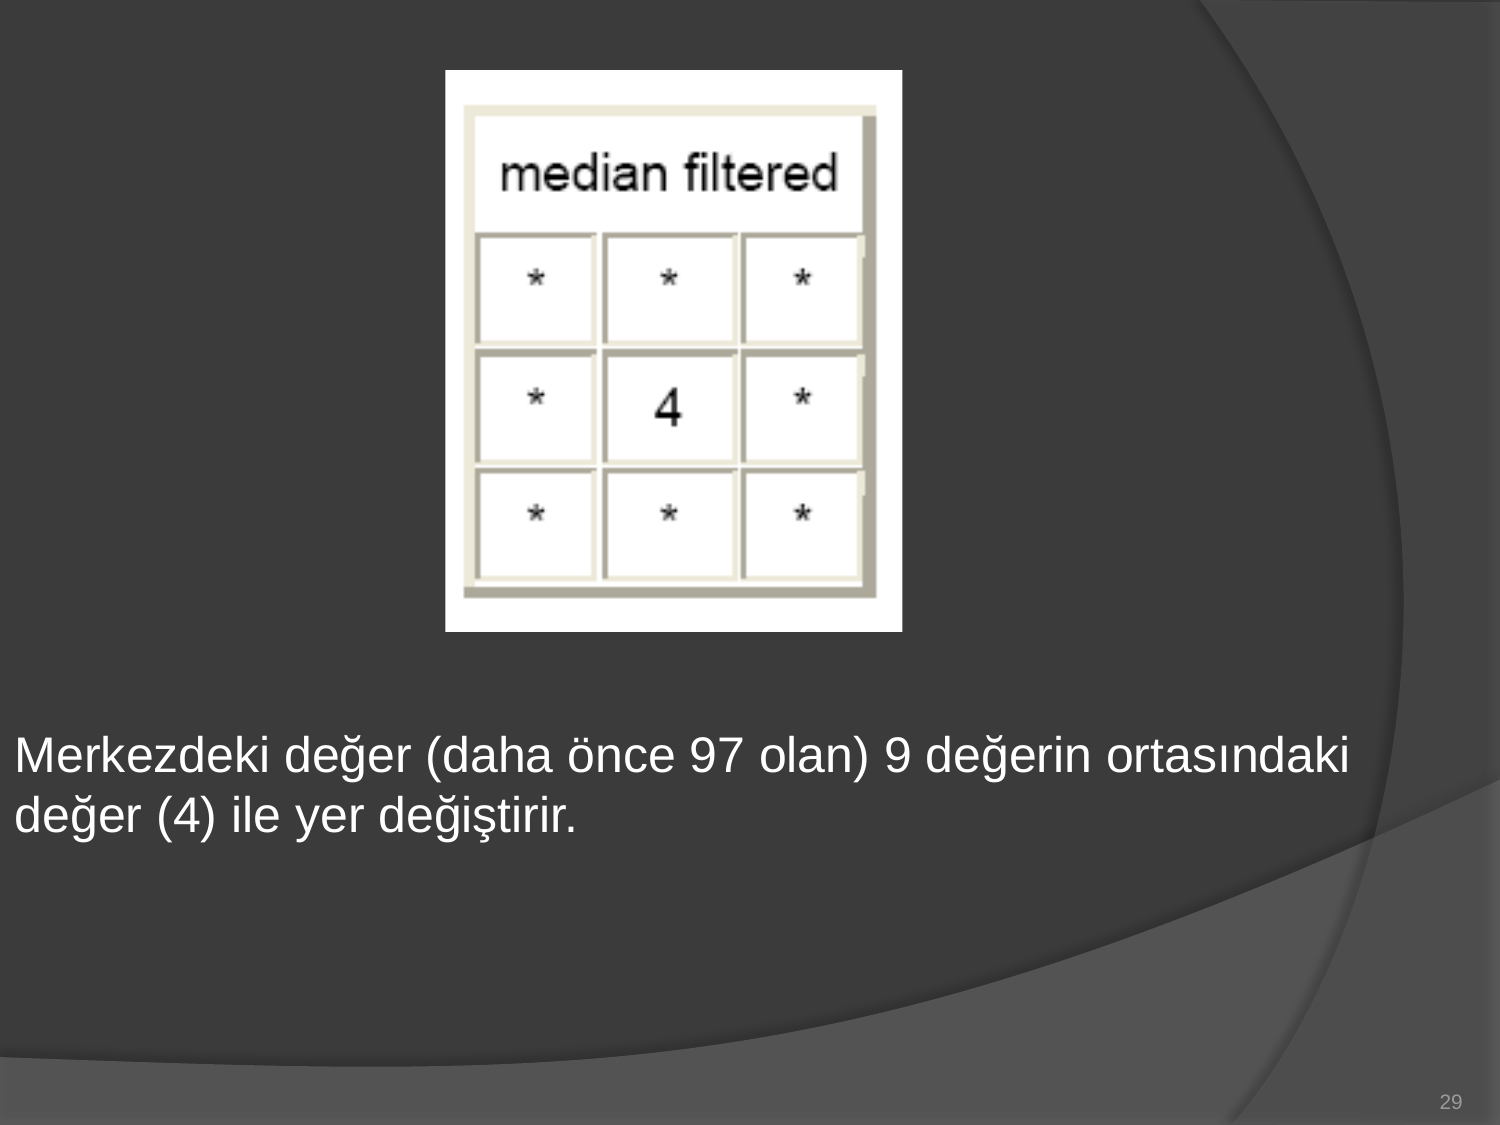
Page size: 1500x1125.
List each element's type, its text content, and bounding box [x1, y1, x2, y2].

slide_number 29 [1337, 1053, 1463, 1114]
picture [445, 70, 903, 632]
text_box Merkezdeki değer (daha önce 97 olan) 9 değerin ortasındaki değer (4) ile yer değiştirir. [0, 714, 1442, 850]
